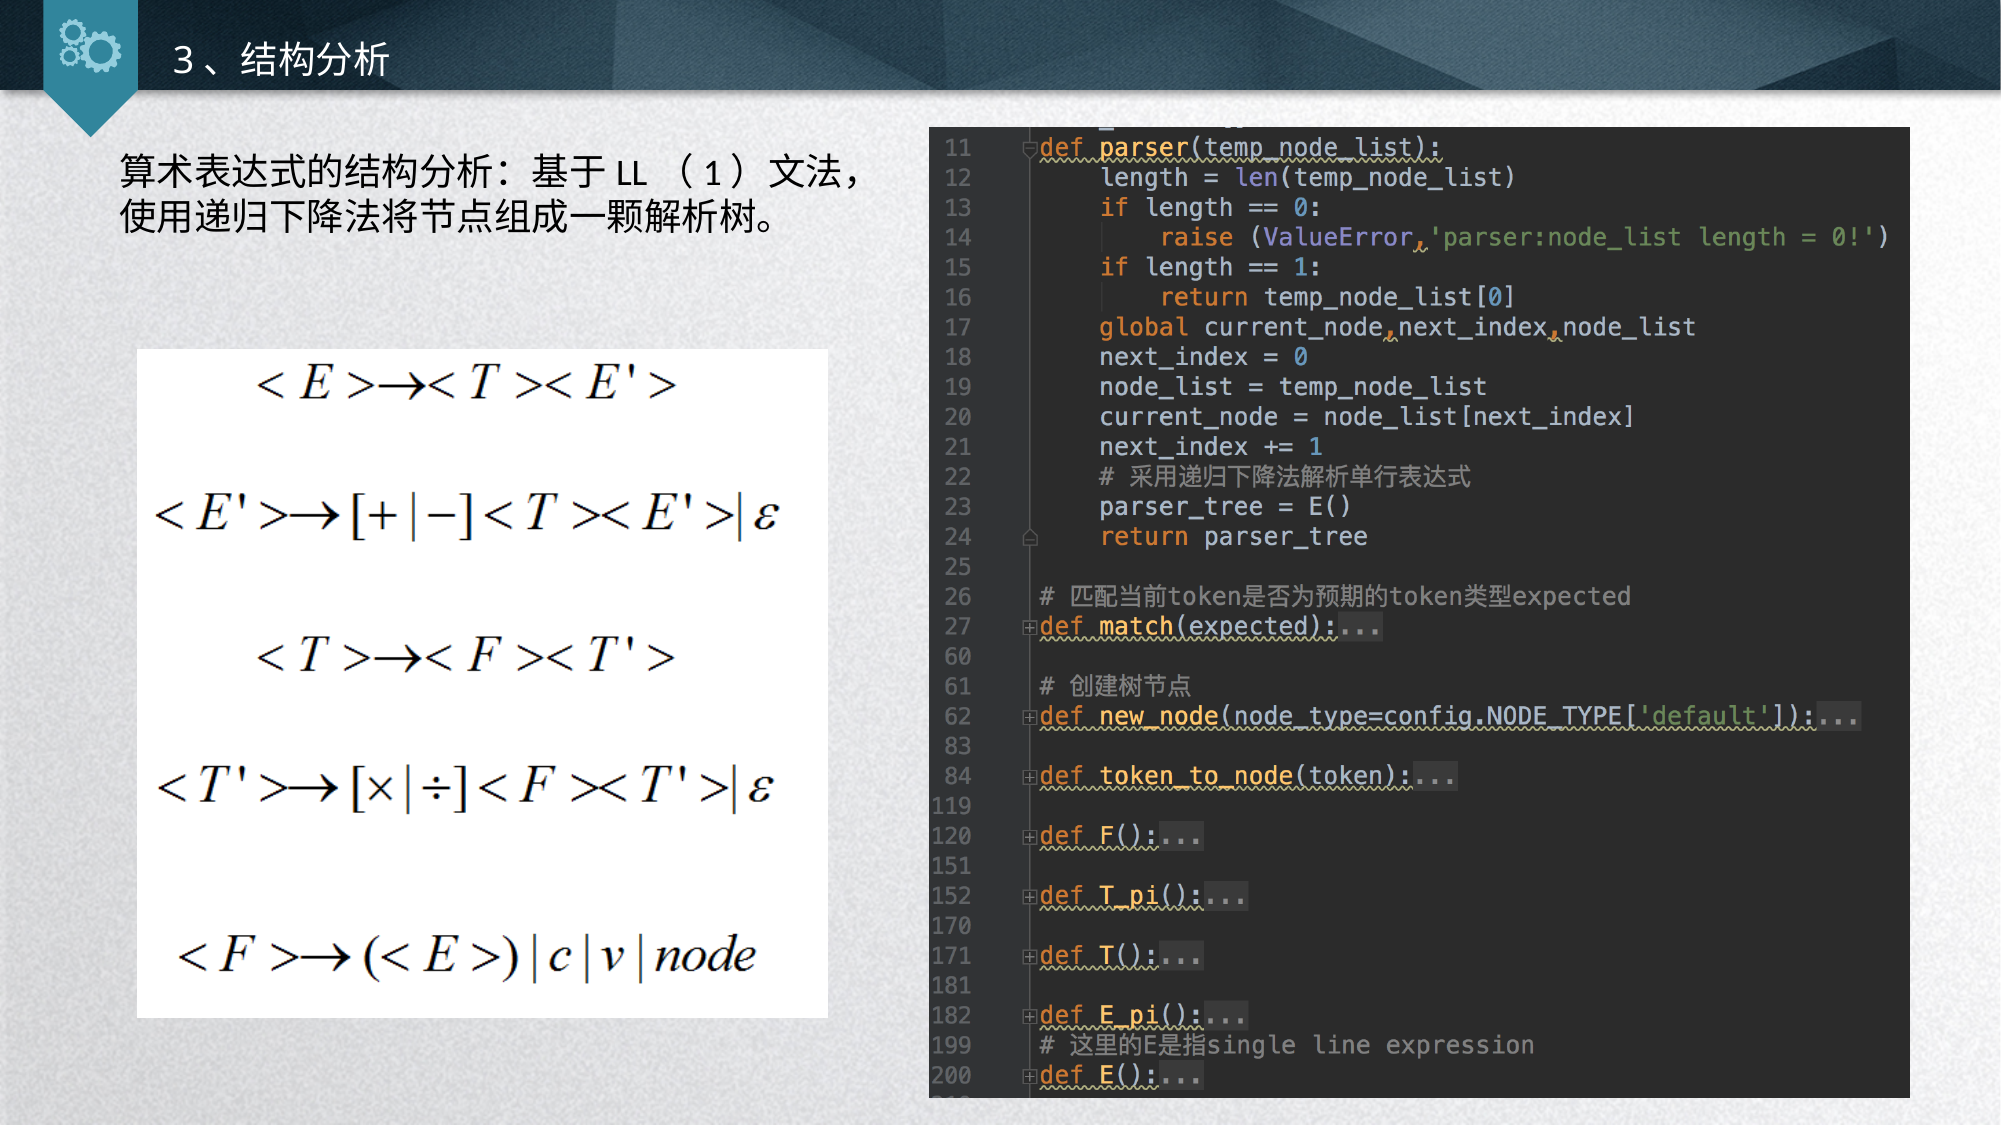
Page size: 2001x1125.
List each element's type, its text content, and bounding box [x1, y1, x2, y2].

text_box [43, 0, 139, 138]
text_box [140, 0, 2001, 92]
text_box 算术表达式的结构分析：基于LL（1）文法， 使用递归下降法将节点组成一颗解析树。 [104, 140, 896, 246]
picture [0, 92, 2001, 1125]
text_box [0, 0, 41, 92]
text_box 3、结构分析 [161, 30, 469, 88]
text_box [59, 18, 123, 74]
